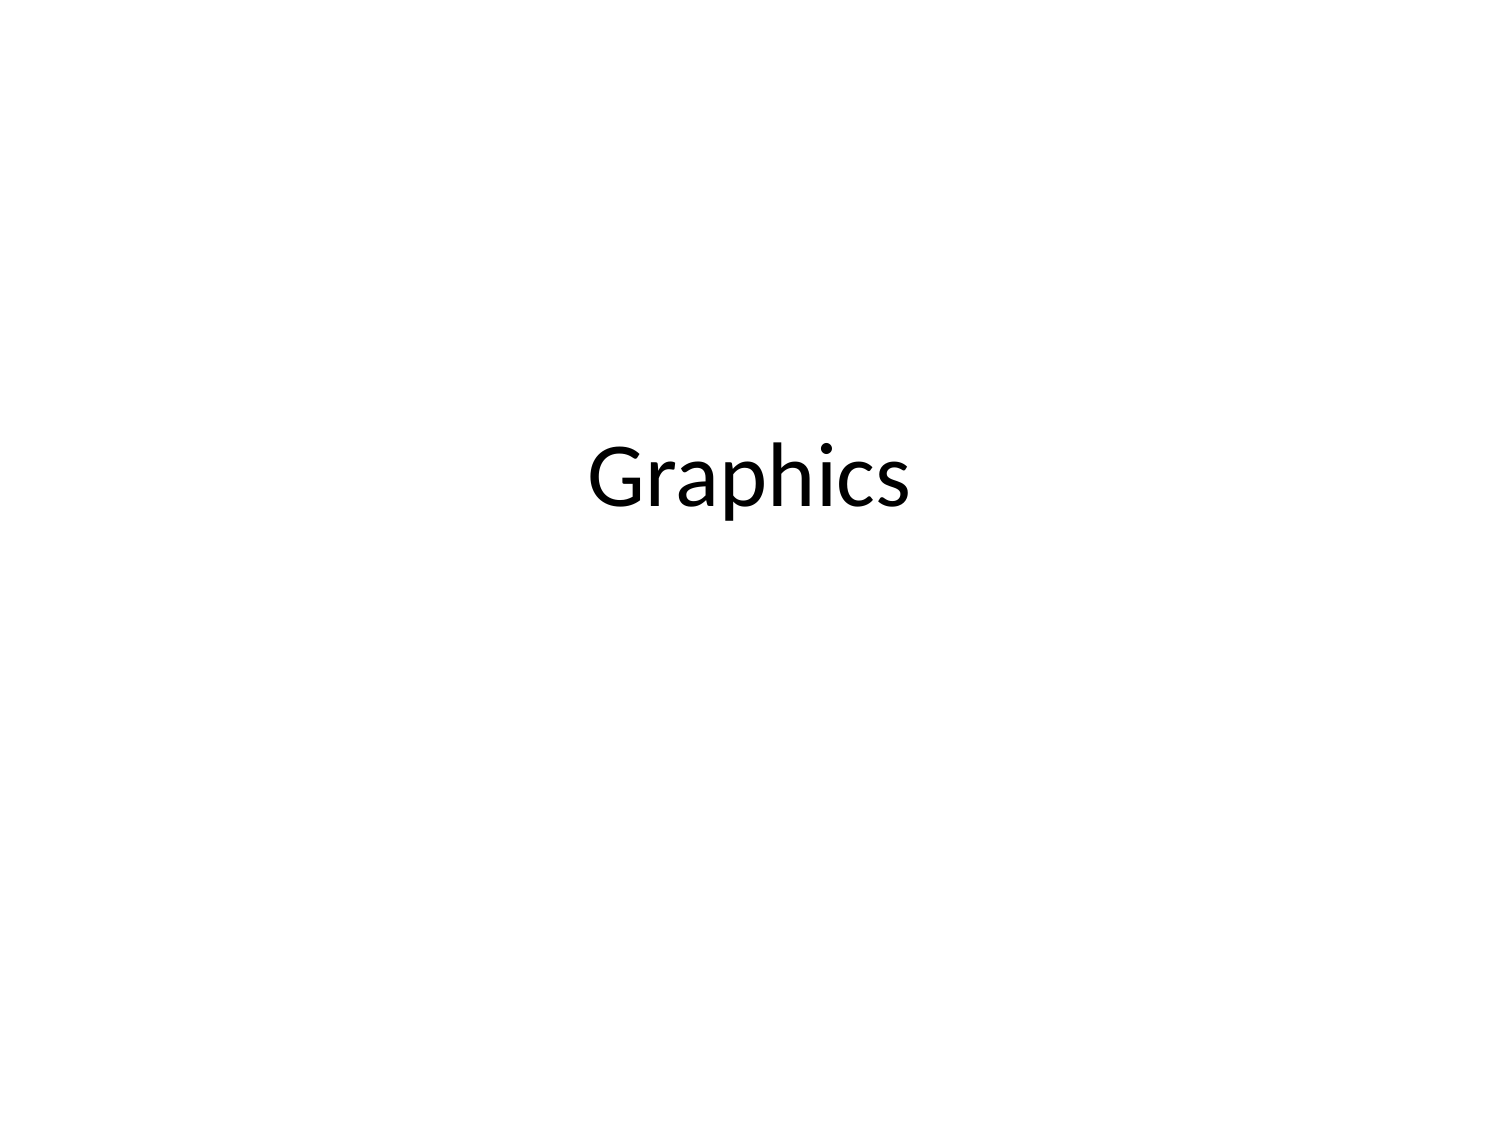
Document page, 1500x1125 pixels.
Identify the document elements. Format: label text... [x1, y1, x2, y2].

title Graphics [112, 349, 1388, 591]
